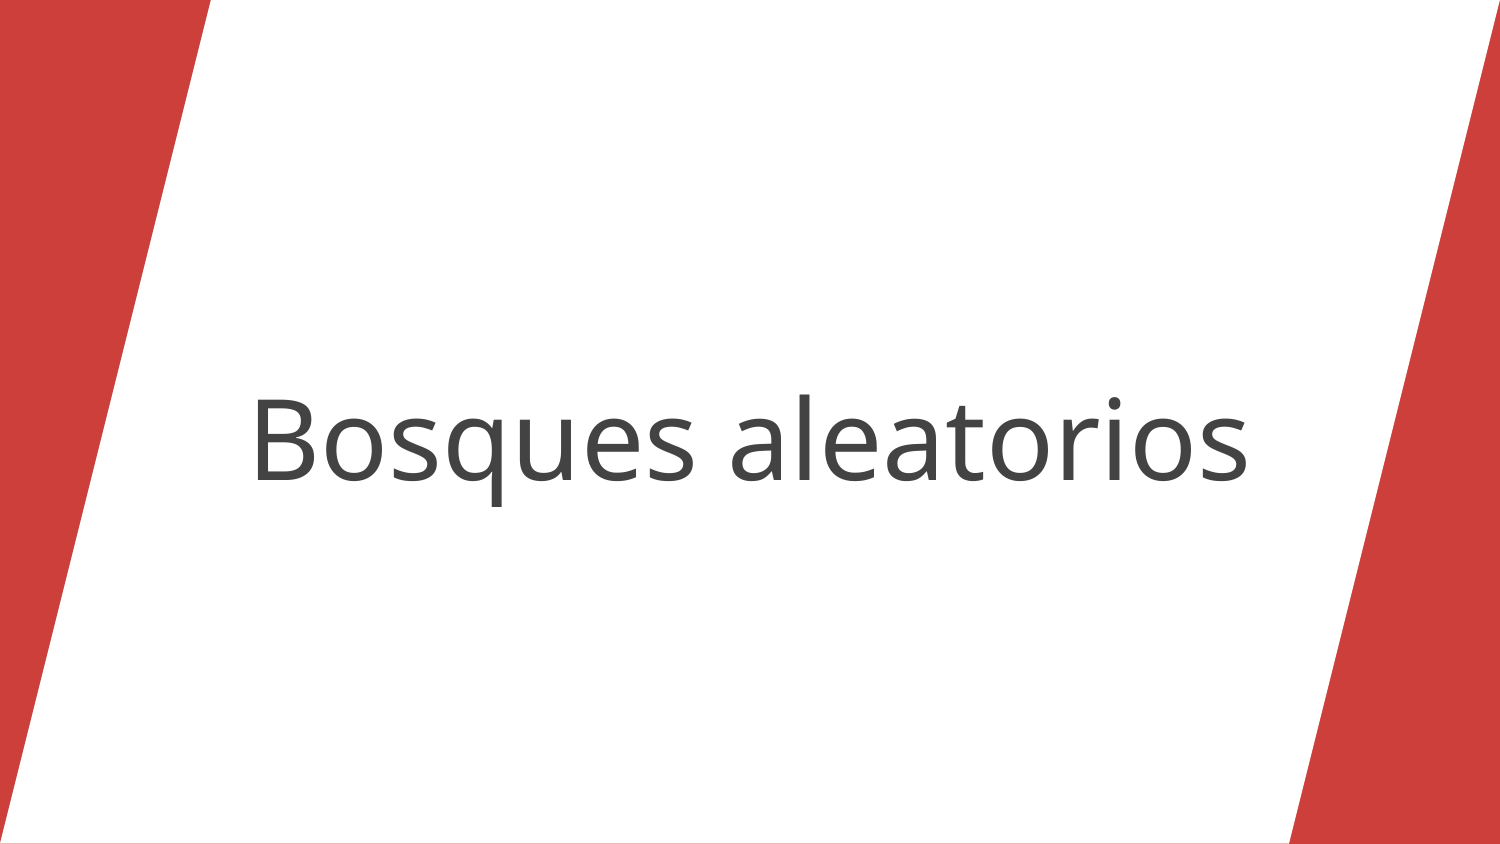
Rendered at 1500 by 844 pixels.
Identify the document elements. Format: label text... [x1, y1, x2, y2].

title Bosques aleatorios [195, 325, 1305, 519]
